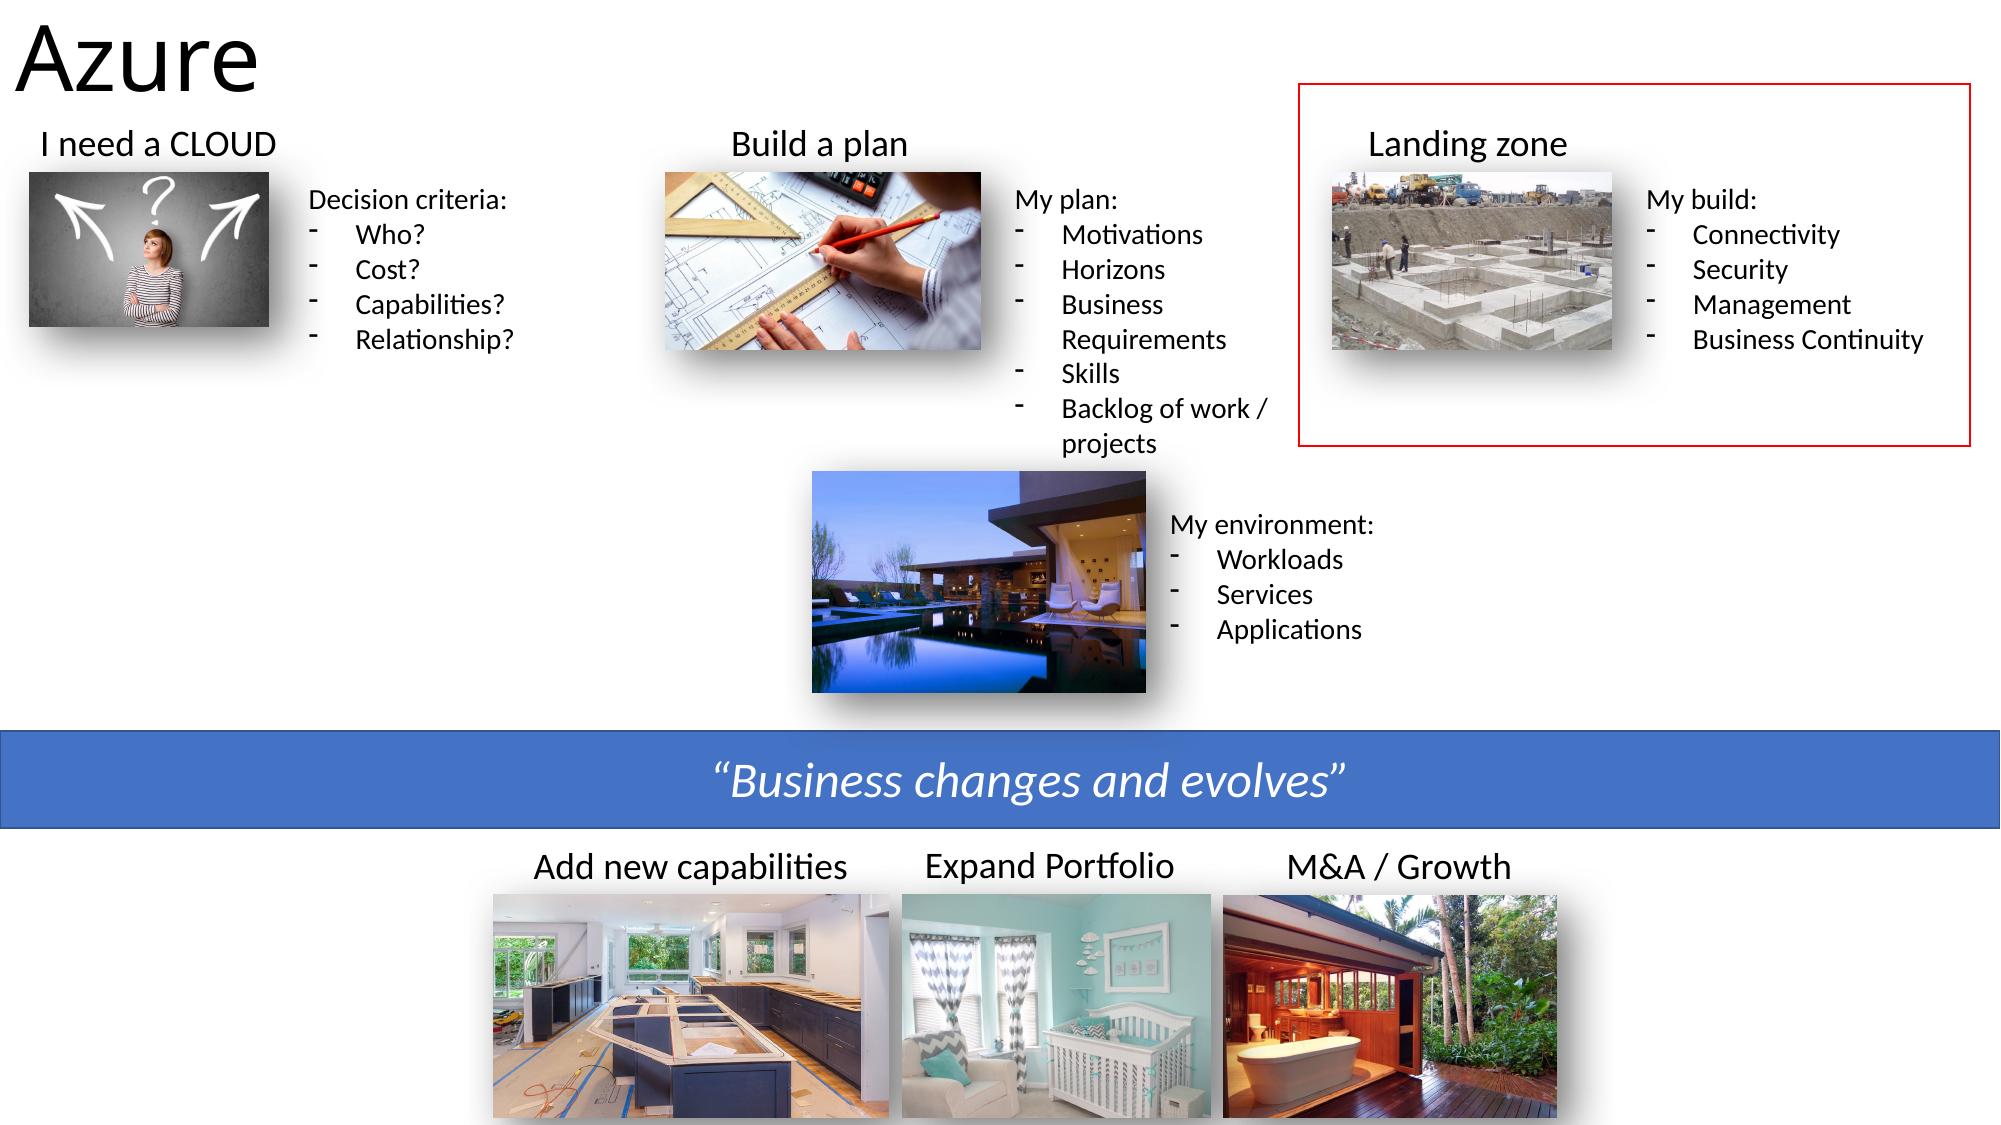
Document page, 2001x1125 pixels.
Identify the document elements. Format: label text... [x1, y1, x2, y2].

text_box “Business changes and evolves” [694, 740, 1366, 816]
title Azure [0, 0, 1725, 125]
text_box My plan: Motivations Horizons Business Requirements Skills Backlog of work / projects [999, 172, 1333, 468]
text_box Decision criteria: Who? Cost? Capabilities? Relationship? [293, 172, 647, 363]
text_box [1298, 83, 1971, 447]
text_box My environment: Workloads Services Applications [1155, 498, 1488, 653]
picture [1332, 172, 1612, 350]
picture [665, 172, 981, 350]
picture [1223, 895, 1557, 1118]
text_box I need a CLOUD [25, 112, 292, 172]
text_box Add new capabilities [519, 834, 863, 895]
text_box M&A / Growth [1271, 834, 1528, 895]
text_box Expand Portfolio [910, 834, 1204, 894]
picture [902, 894, 1211, 1118]
text_box [0, 730, 2000, 829]
text_box Build a plan [716, 112, 925, 172]
picture [812, 470, 1146, 693]
picture [29, 172, 269, 327]
picture [493, 894, 889, 1118]
